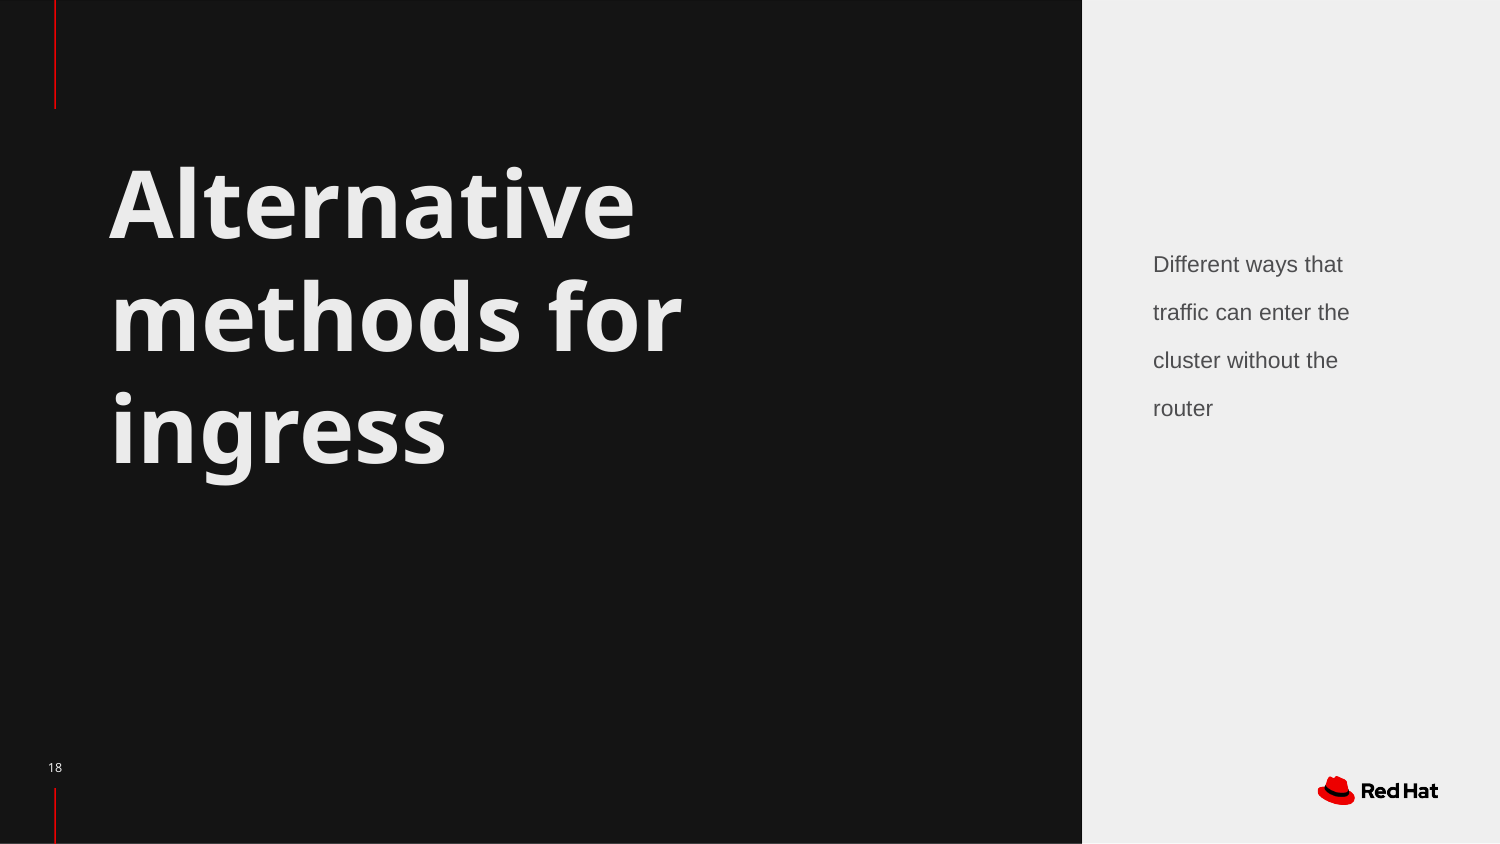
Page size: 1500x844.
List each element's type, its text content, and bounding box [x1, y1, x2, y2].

subtitle Different ways that traffic can enter the cluster without the router [1138, 214, 1400, 622]
picture [0, 0, 1500, 844]
title Alternative methods for ingress [55, 133, 895, 393]
slide_number ‹#› [10, 759, 101, 777]
